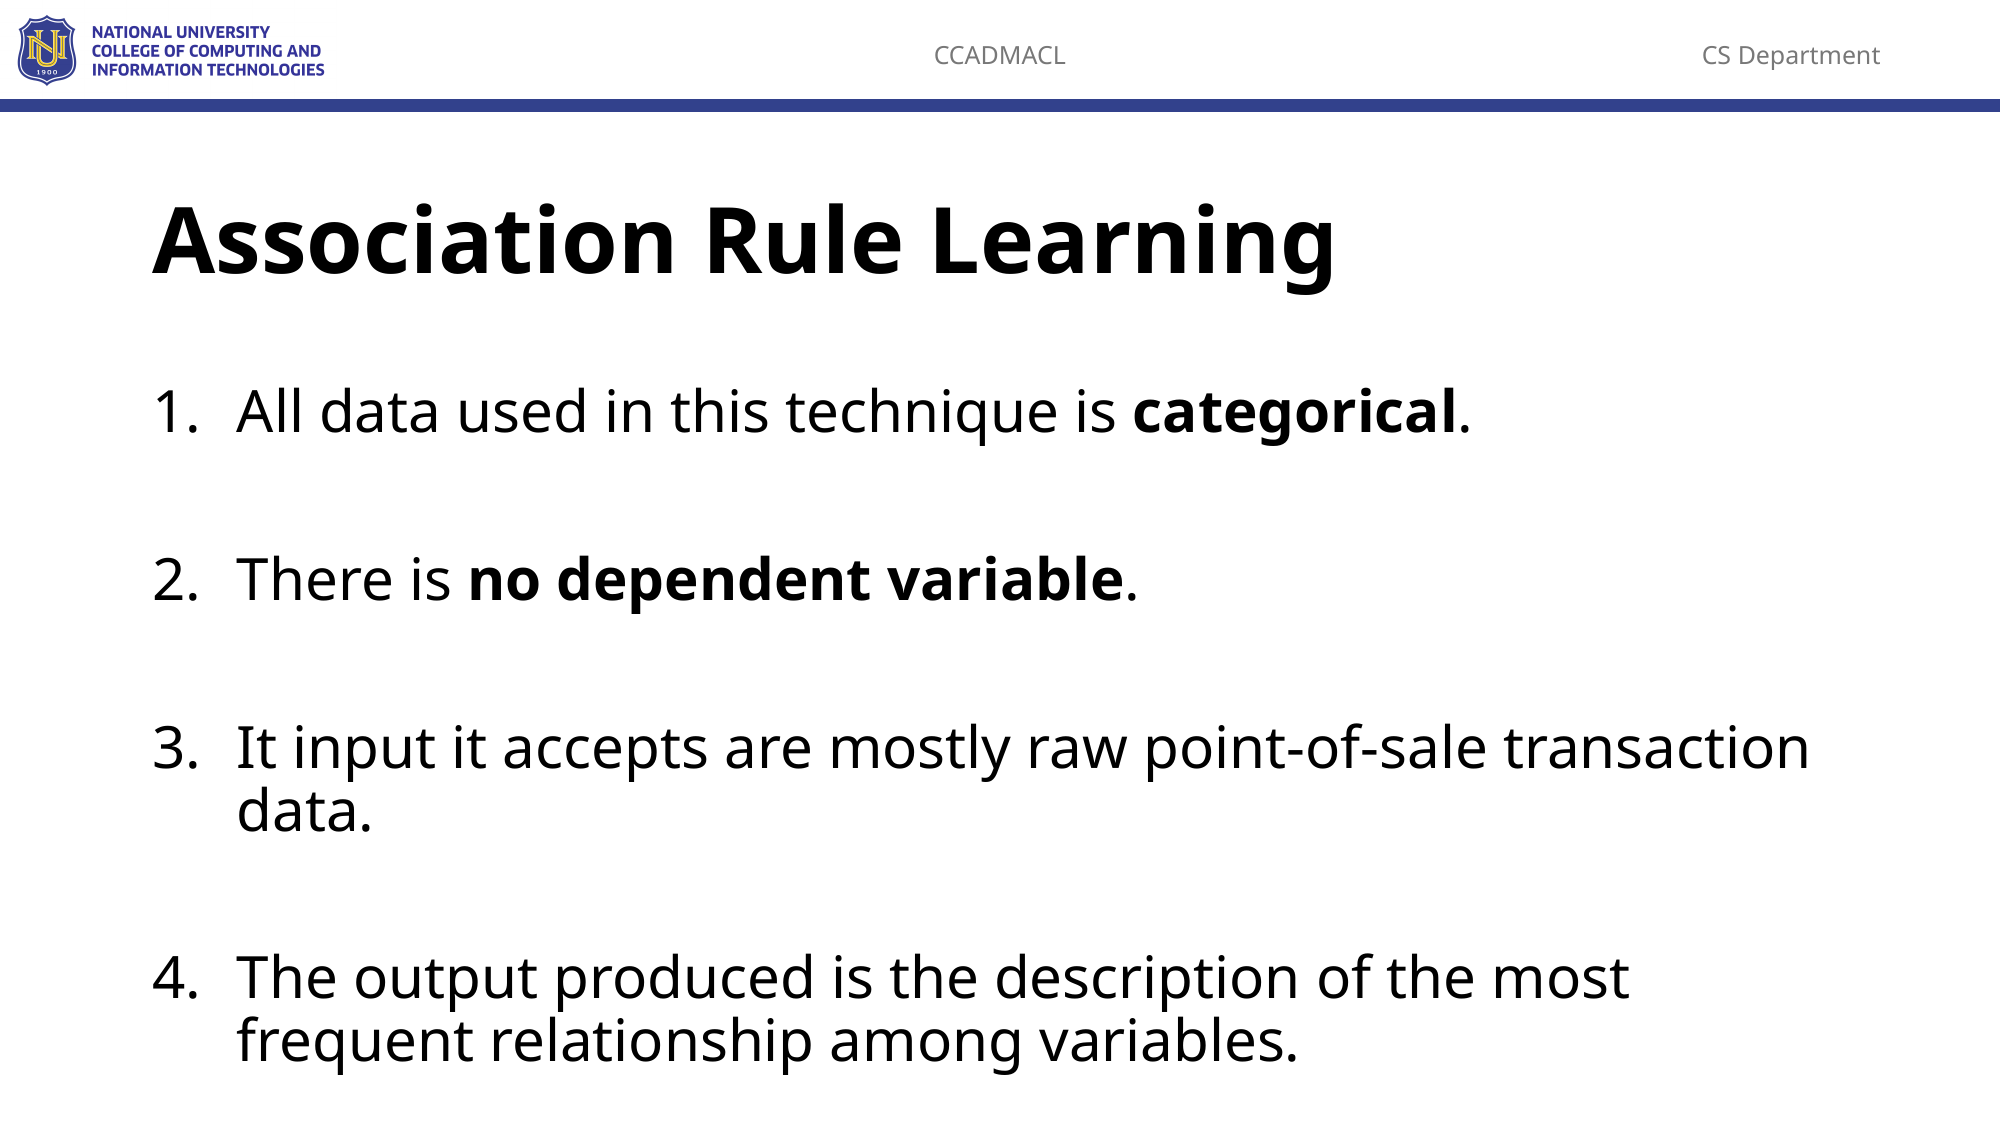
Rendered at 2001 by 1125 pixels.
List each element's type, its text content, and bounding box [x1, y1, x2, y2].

picture [0, 0, 337, 99]
title Association Rule Learning [137, 135, 1863, 353]
list All data used in this technique is categorical. There is no dependent variable. It input it accepts are mostly raw point-of-sale transaction data. The output produced is the description of the most frequent relationship among variables. [137, 375, 1863, 1089]
